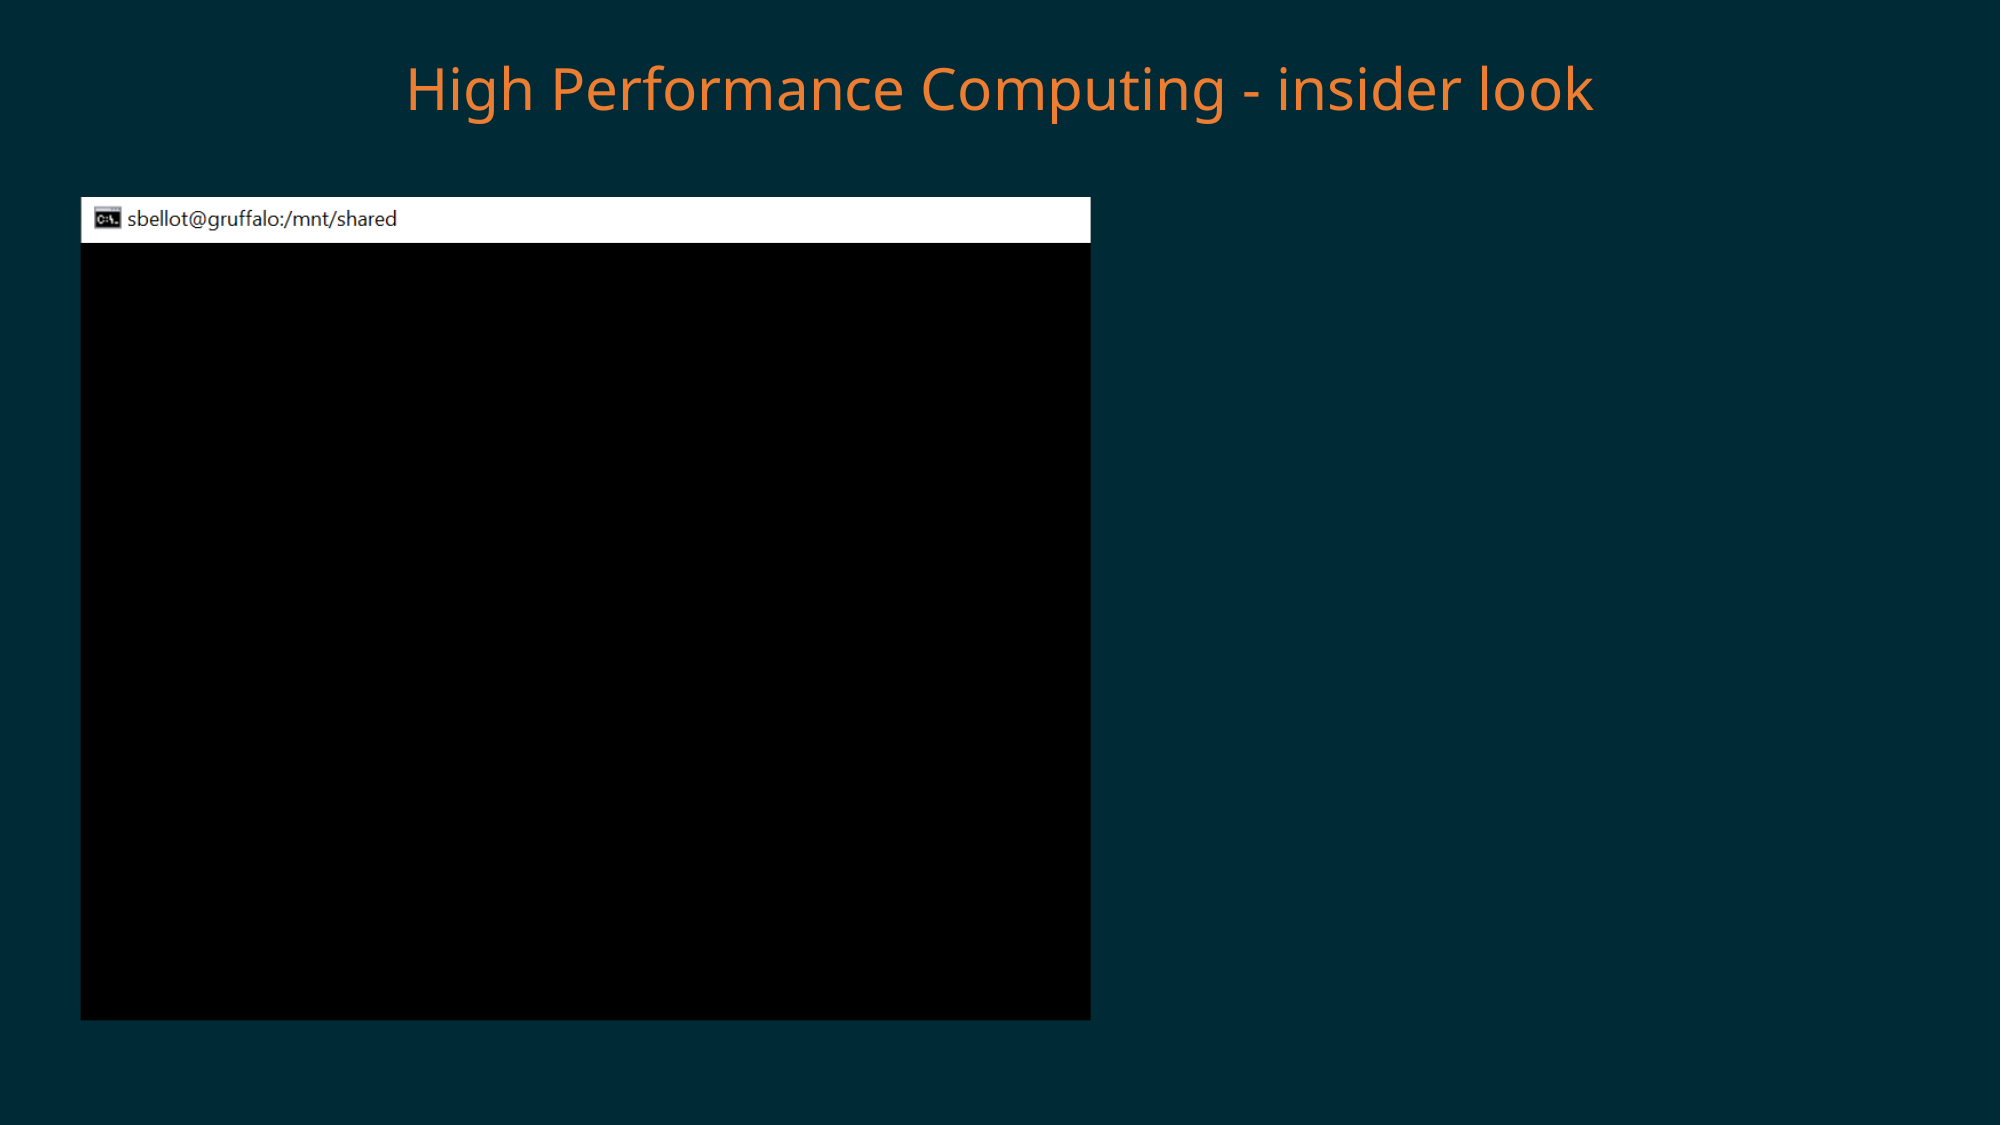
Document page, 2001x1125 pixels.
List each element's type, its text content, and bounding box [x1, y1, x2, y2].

picture [81, 198, 1090, 243]
text_box [80, 196, 1092, 1021]
text_box High Performance Computing - insider look [0, 44, 2000, 129]
